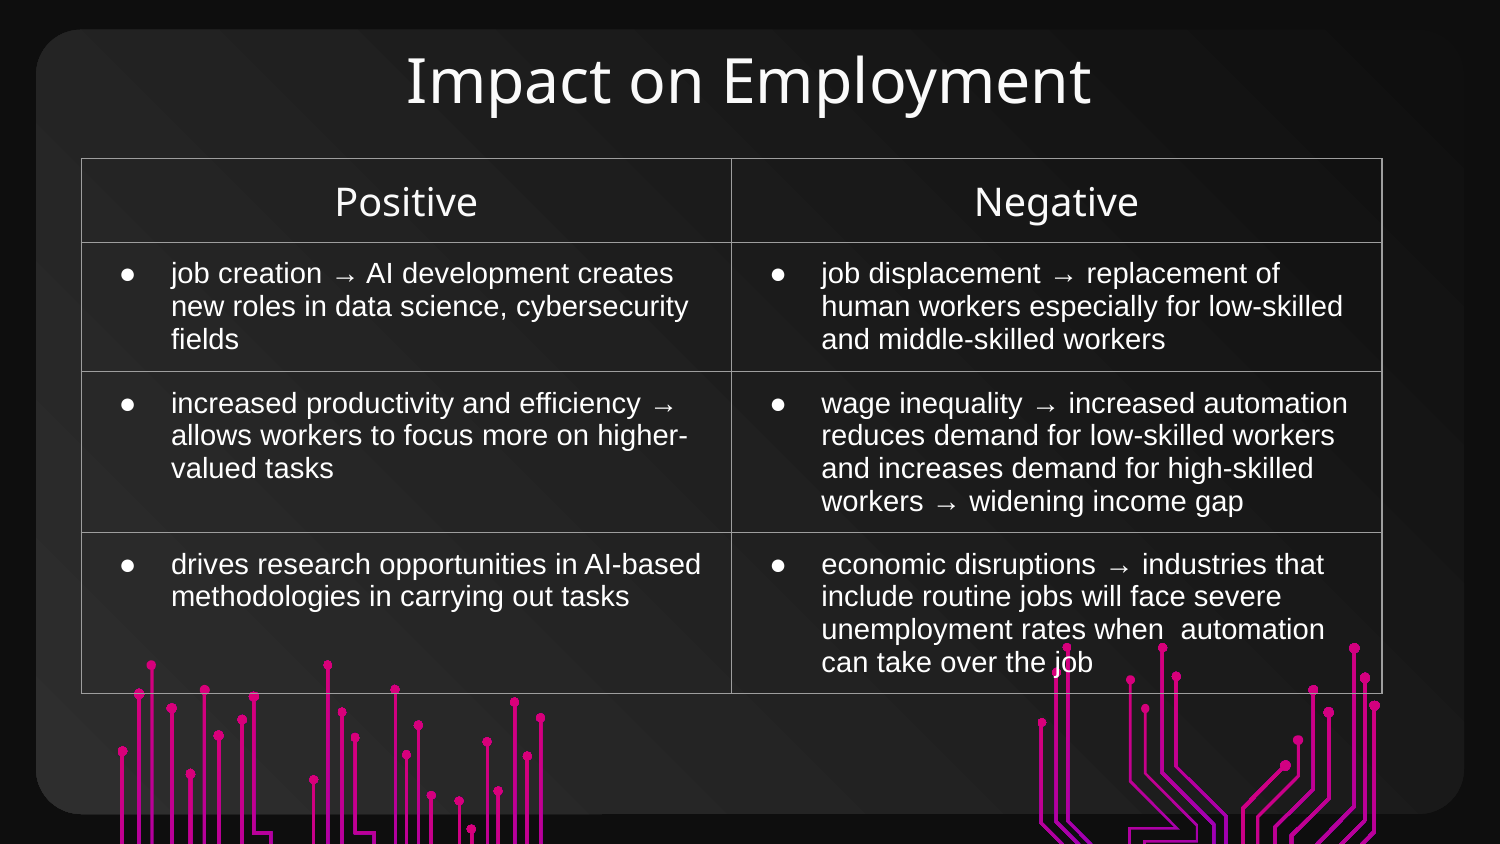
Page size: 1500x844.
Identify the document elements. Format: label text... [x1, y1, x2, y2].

table_cell wage inequality → increased automation reduces demand for low-skilled workers and increases demand for high-skilled workers → widening income gap [732, 372, 1381, 532]
table_cell drives research opportunities in AI-based methodologies in carrying out tasks [82, 533, 731, 693]
table_header Positive [82, 159, 731, 242]
table_cell job displacement → replacement of human workers especially for low-skilled and middle-skilled workers [732, 243, 1381, 371]
table_cell economic disruptions → industries that include routine jobs will face severe unemployment rates when automation can take over the job [732, 533, 1381, 693]
title Impact on Employment [118, 25, 1382, 120]
table_cell job creation → AI development creates new roles in data science, cybersecurity fields [82, 243, 731, 371]
table_cell increased productivity and efficiency → allows workers to focus more on higher-valued tasks [82, 372, 731, 532]
table_header Negative [732, 159, 1381, 242]
